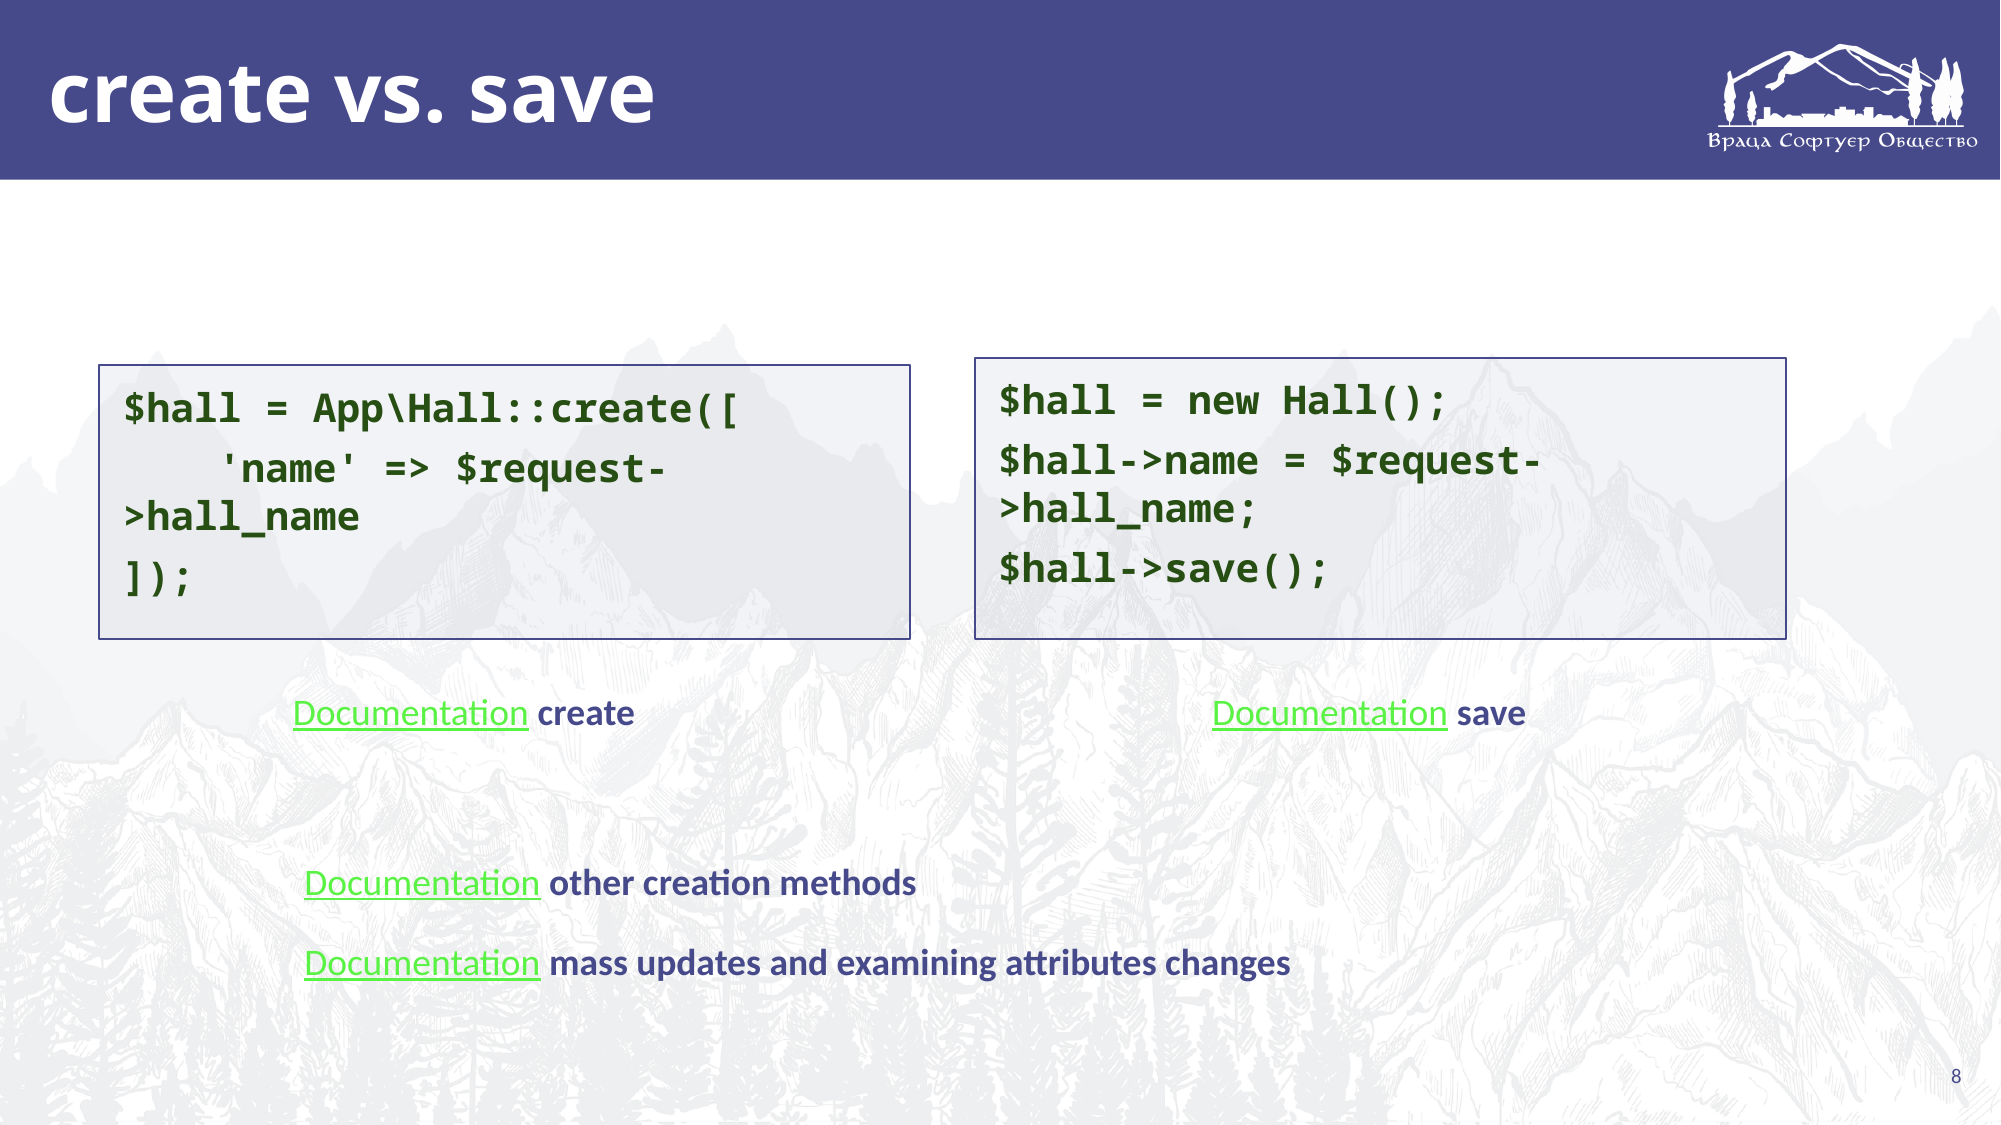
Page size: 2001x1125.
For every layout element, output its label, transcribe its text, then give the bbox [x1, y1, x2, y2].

list $hall = new Hall(); $hall->name = $request->hall_name; $hall->save(); [974, 357, 1787, 640]
list $hall = App\Hall::create([ 'name' => $request->hall_name ]); [98, 364, 911, 640]
text_box Documentation mass updates and examining attributes changes [289, 923, 1554, 987]
text_box Documentation other creation methods [289, 842, 1538, 907]
text_box Documentation save [1197, 673, 1576, 737]
picture [1703, 19, 1981, 165]
title create vs. save [31, 16, 1591, 162]
text_box Documentation create [277, 673, 696, 737]
slide_number 8 [1897, 1049, 1968, 1101]
